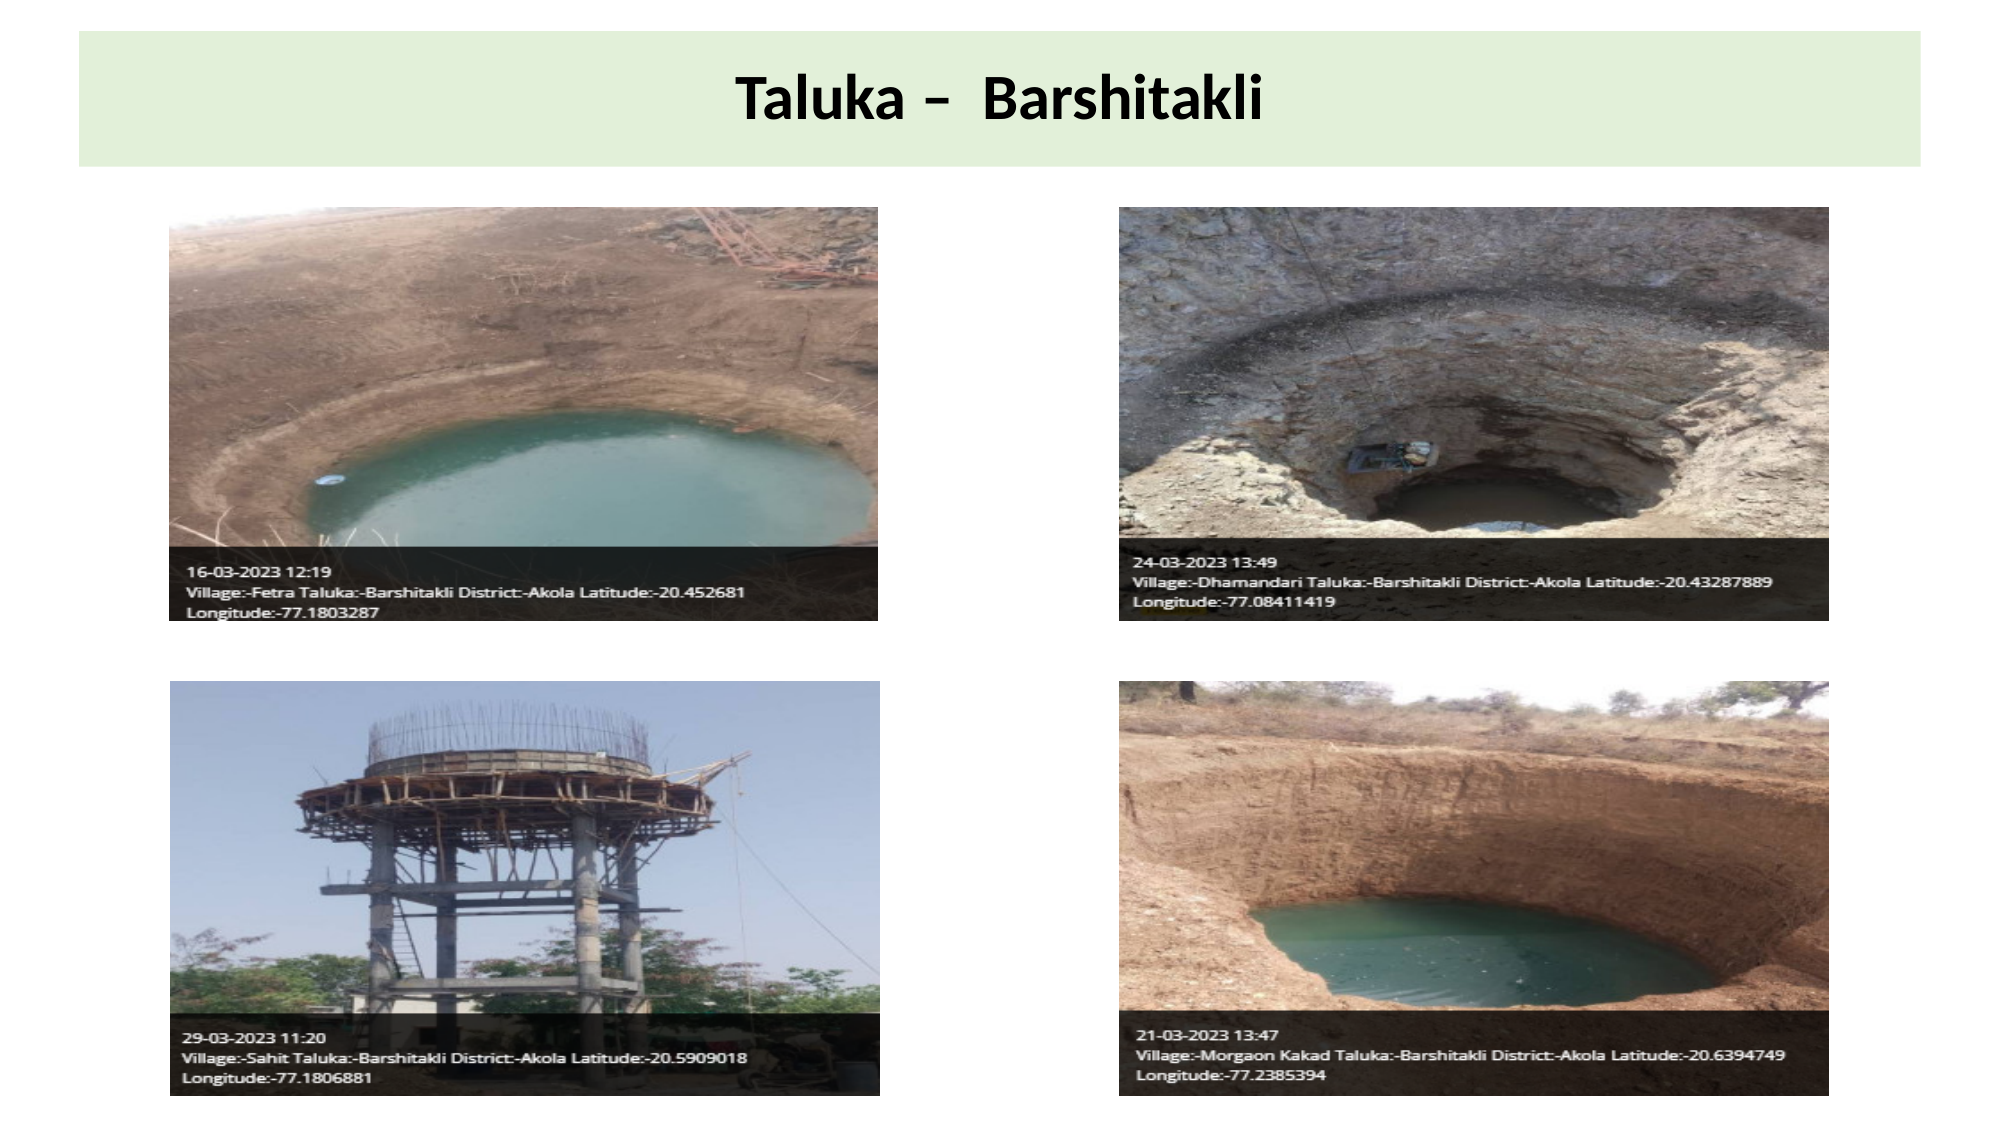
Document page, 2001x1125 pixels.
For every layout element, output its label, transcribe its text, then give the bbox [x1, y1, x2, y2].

picture [170, 681, 880, 1096]
picture [169, 207, 878, 621]
picture [1119, 207, 1829, 621]
picture [1119, 681, 1829, 1096]
text_box Taluka – Barshitakli [79, 31, 1921, 167]
